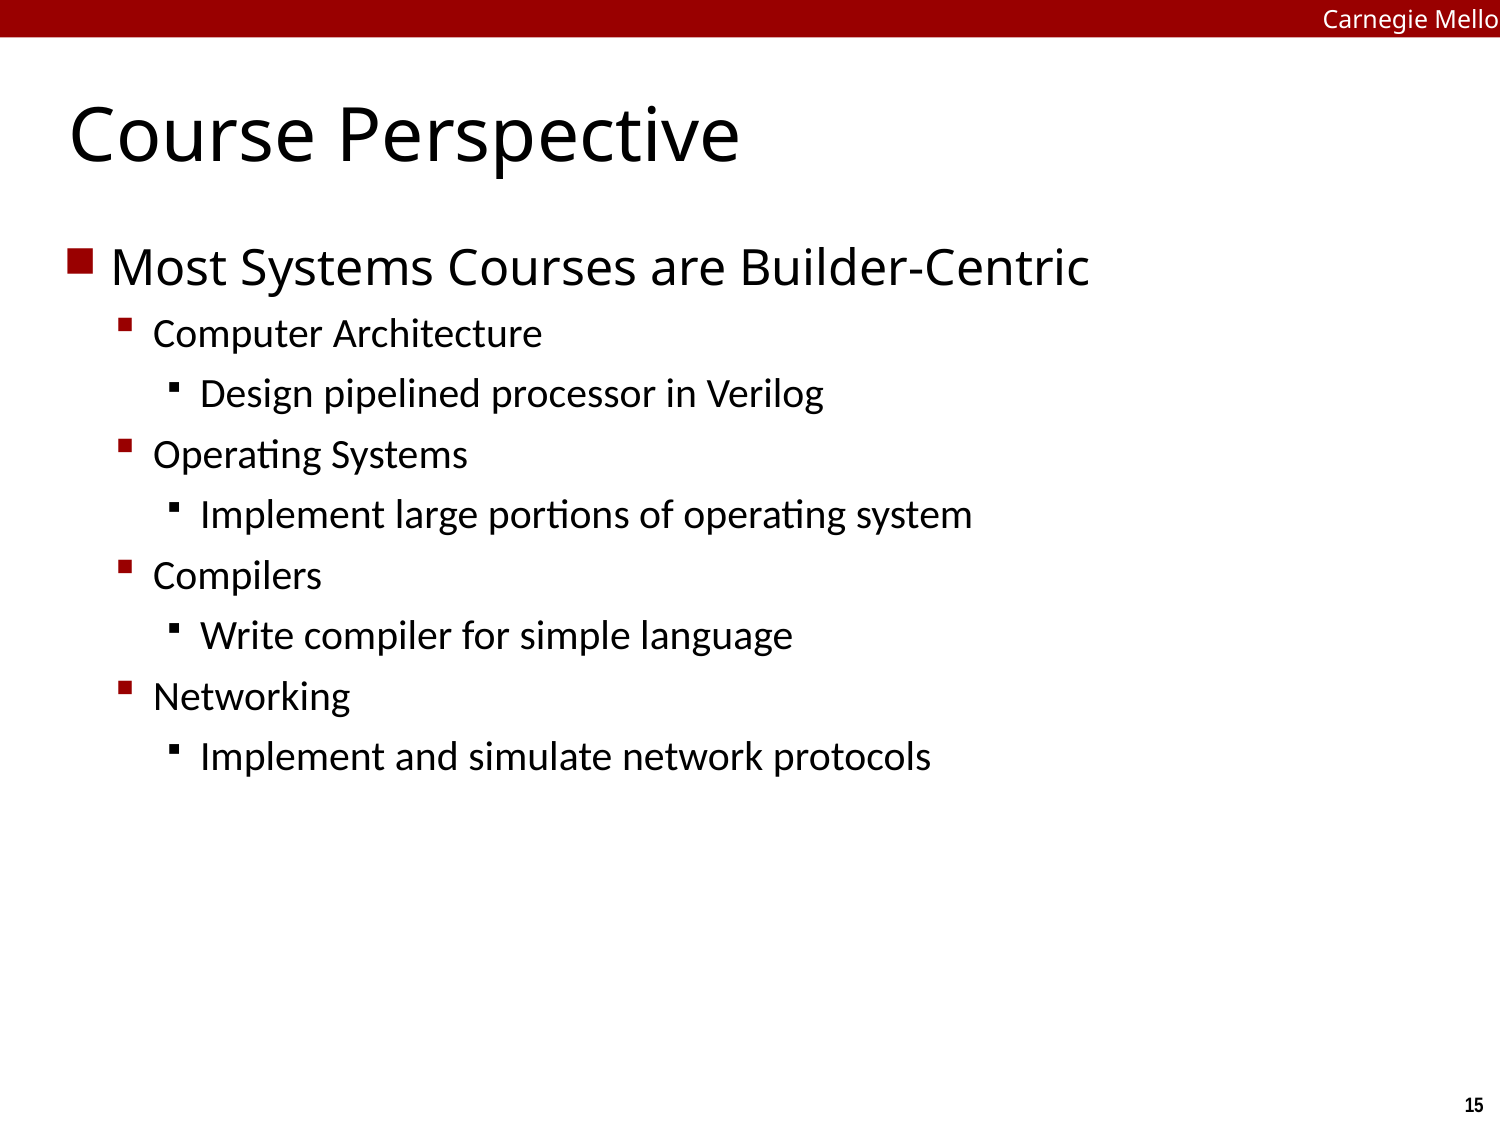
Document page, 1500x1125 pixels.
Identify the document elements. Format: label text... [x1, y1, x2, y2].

title Course Perspective [62, 41, 1438, 222]
text_box [0, 0, 1500, 38]
text_box Carnegie Mellon [1322, 3, 1500, 33]
list Most Systems Courses are Builder-Centric Computer Architecture Design pipelined processor in Verilog Operating Systems Implement large portions of operating system Compilers Write compiler for simple language Networking Implement and simulate network protocols [62, 228, 1438, 1122]
